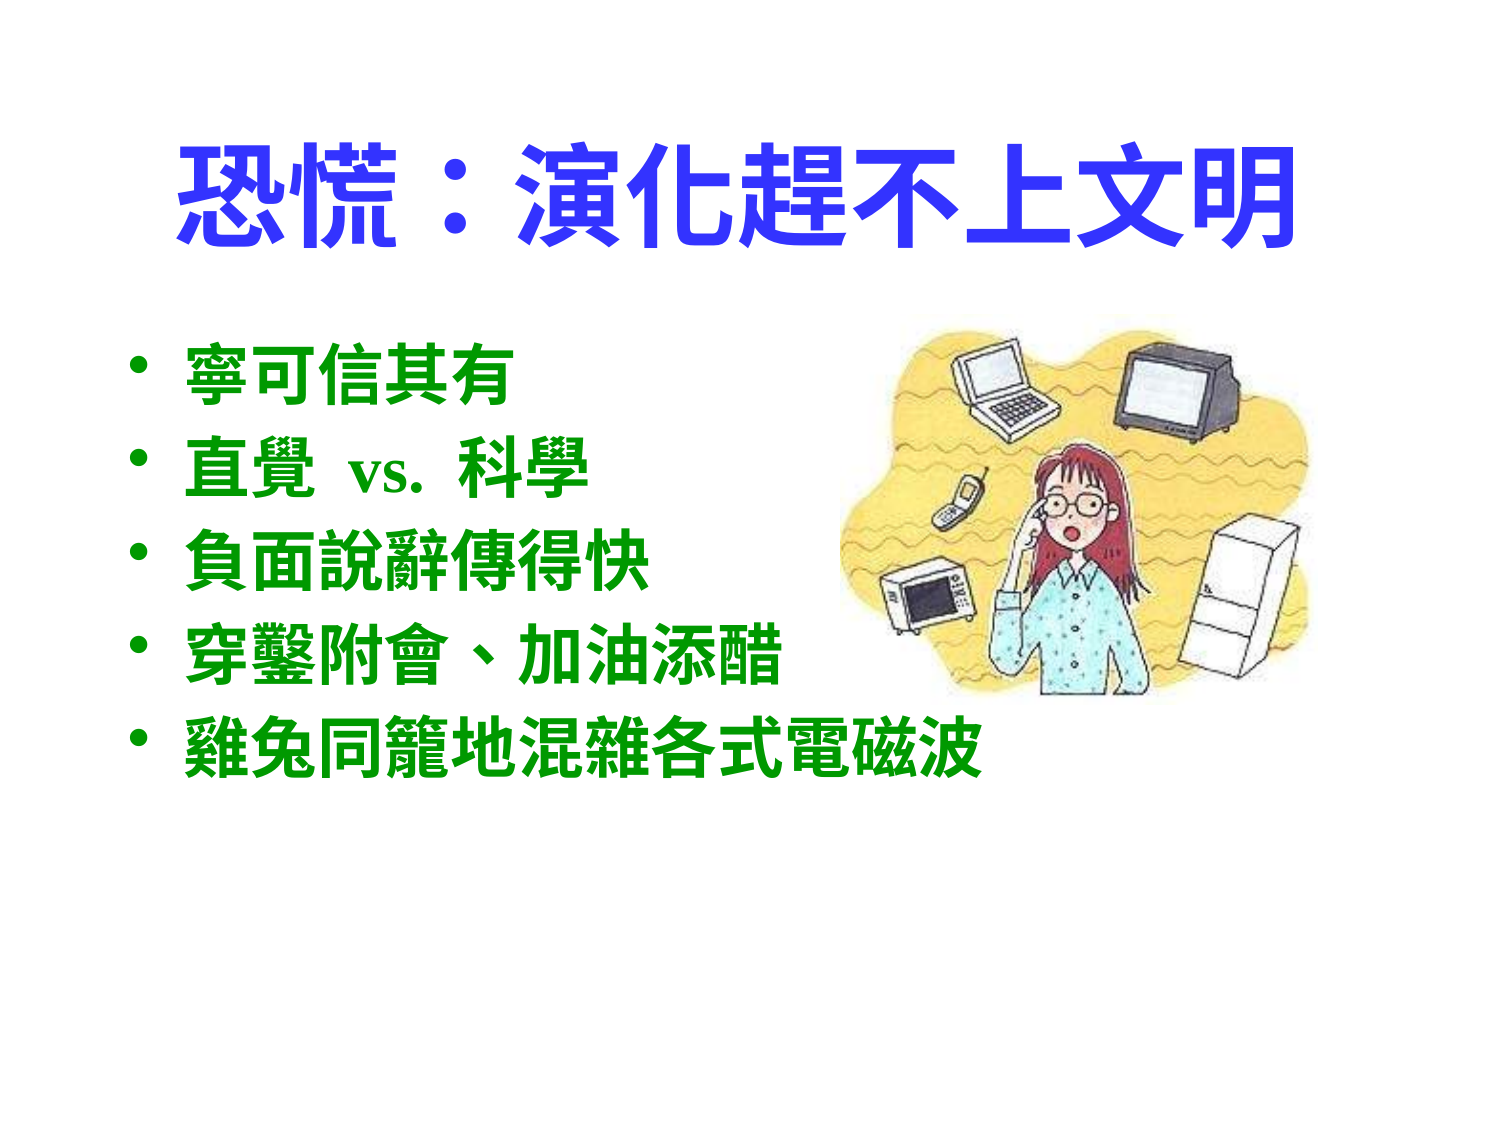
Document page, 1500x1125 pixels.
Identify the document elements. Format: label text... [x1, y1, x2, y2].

title 恐慌：演化趕不上文明 [112, 99, 1388, 288]
list 寧可信其有 直覺 vs. 科學 負面說辭傳得快 穿鑿附會、加油添醋 雞兔同籠地混雜各式電磁波 [112, 324, 1388, 1000]
picture [839, 313, 1319, 705]
